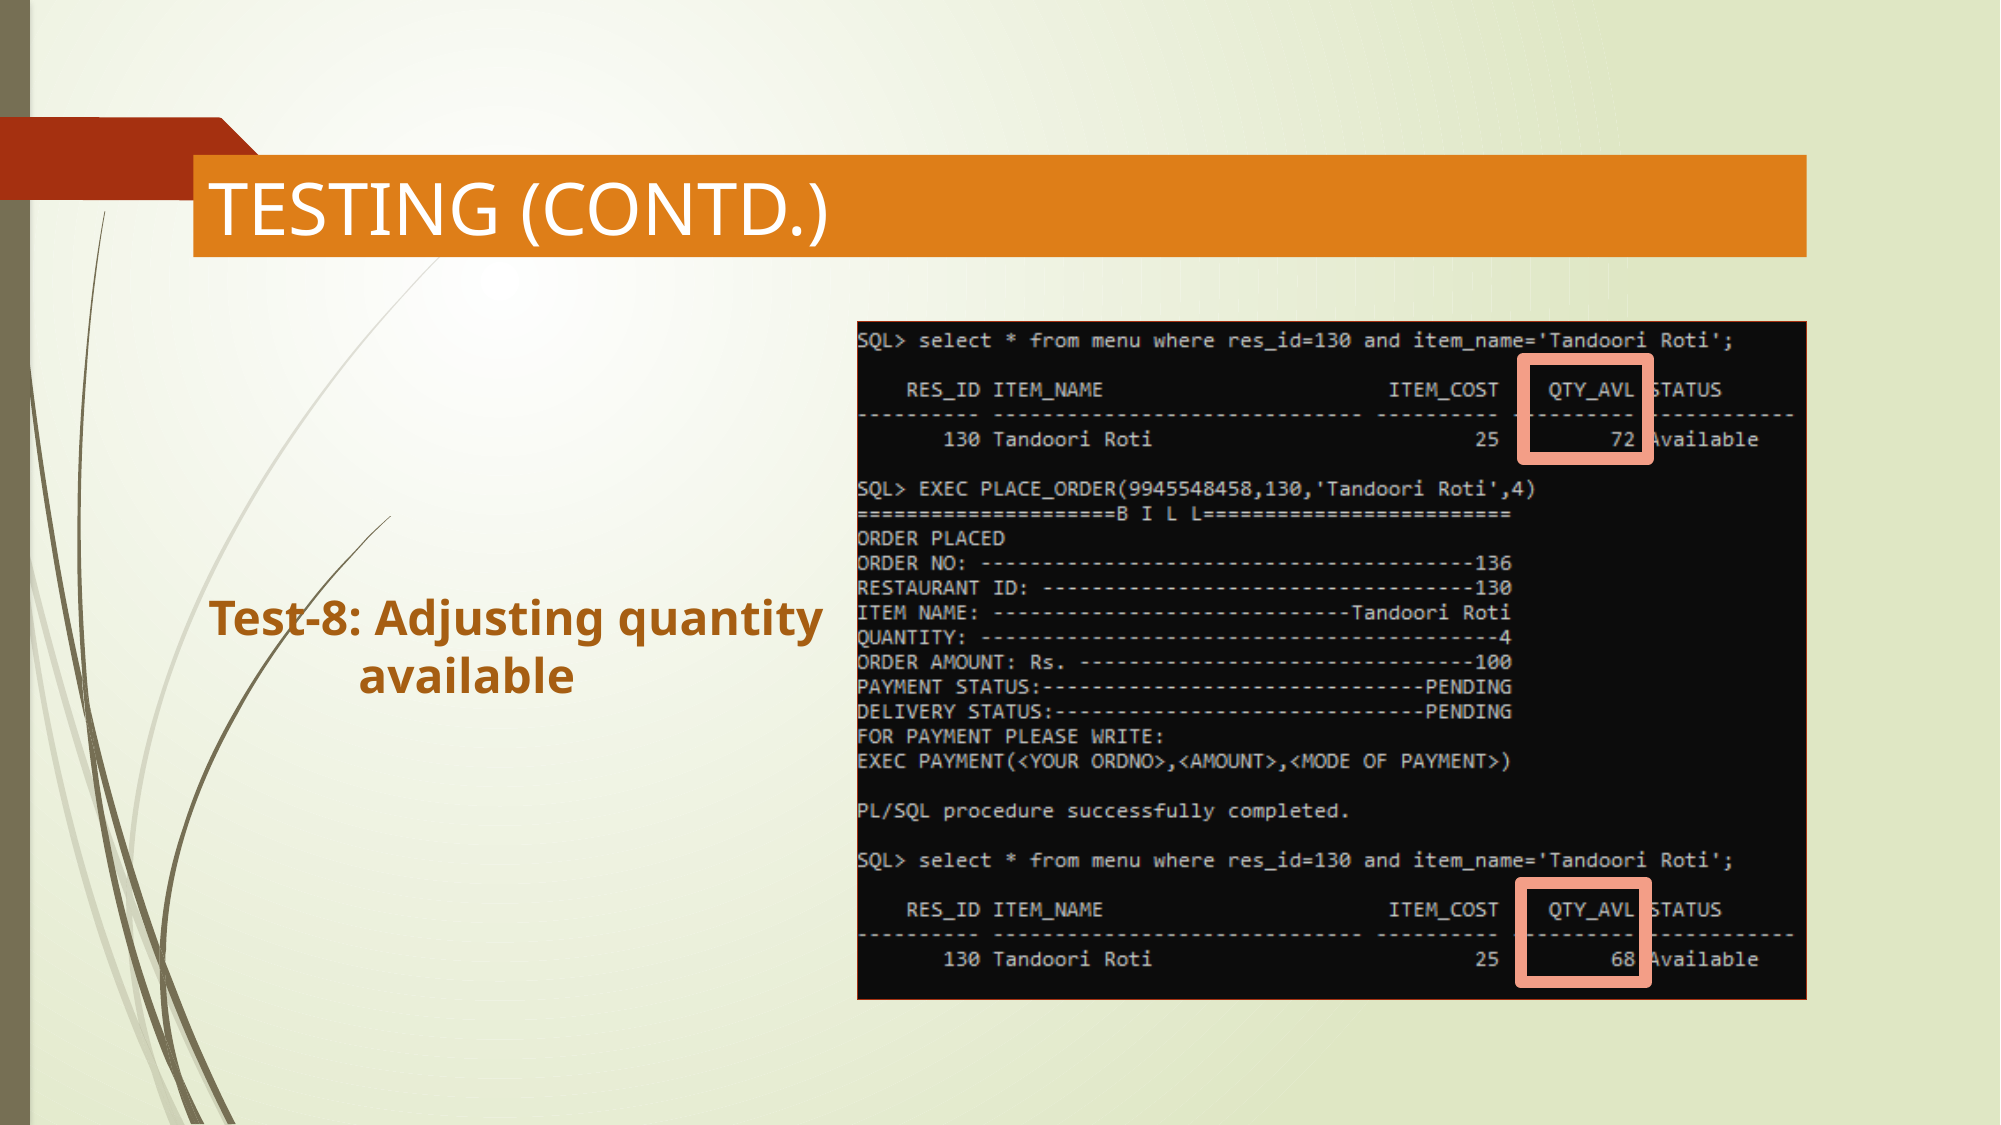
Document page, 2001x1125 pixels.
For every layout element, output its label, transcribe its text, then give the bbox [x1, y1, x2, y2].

list Test-8: Adjusting quantity available [193, 580, 852, 859]
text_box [857, 321, 1807, 1000]
title TESTING (CONTD.) [193, 154, 1807, 258]
